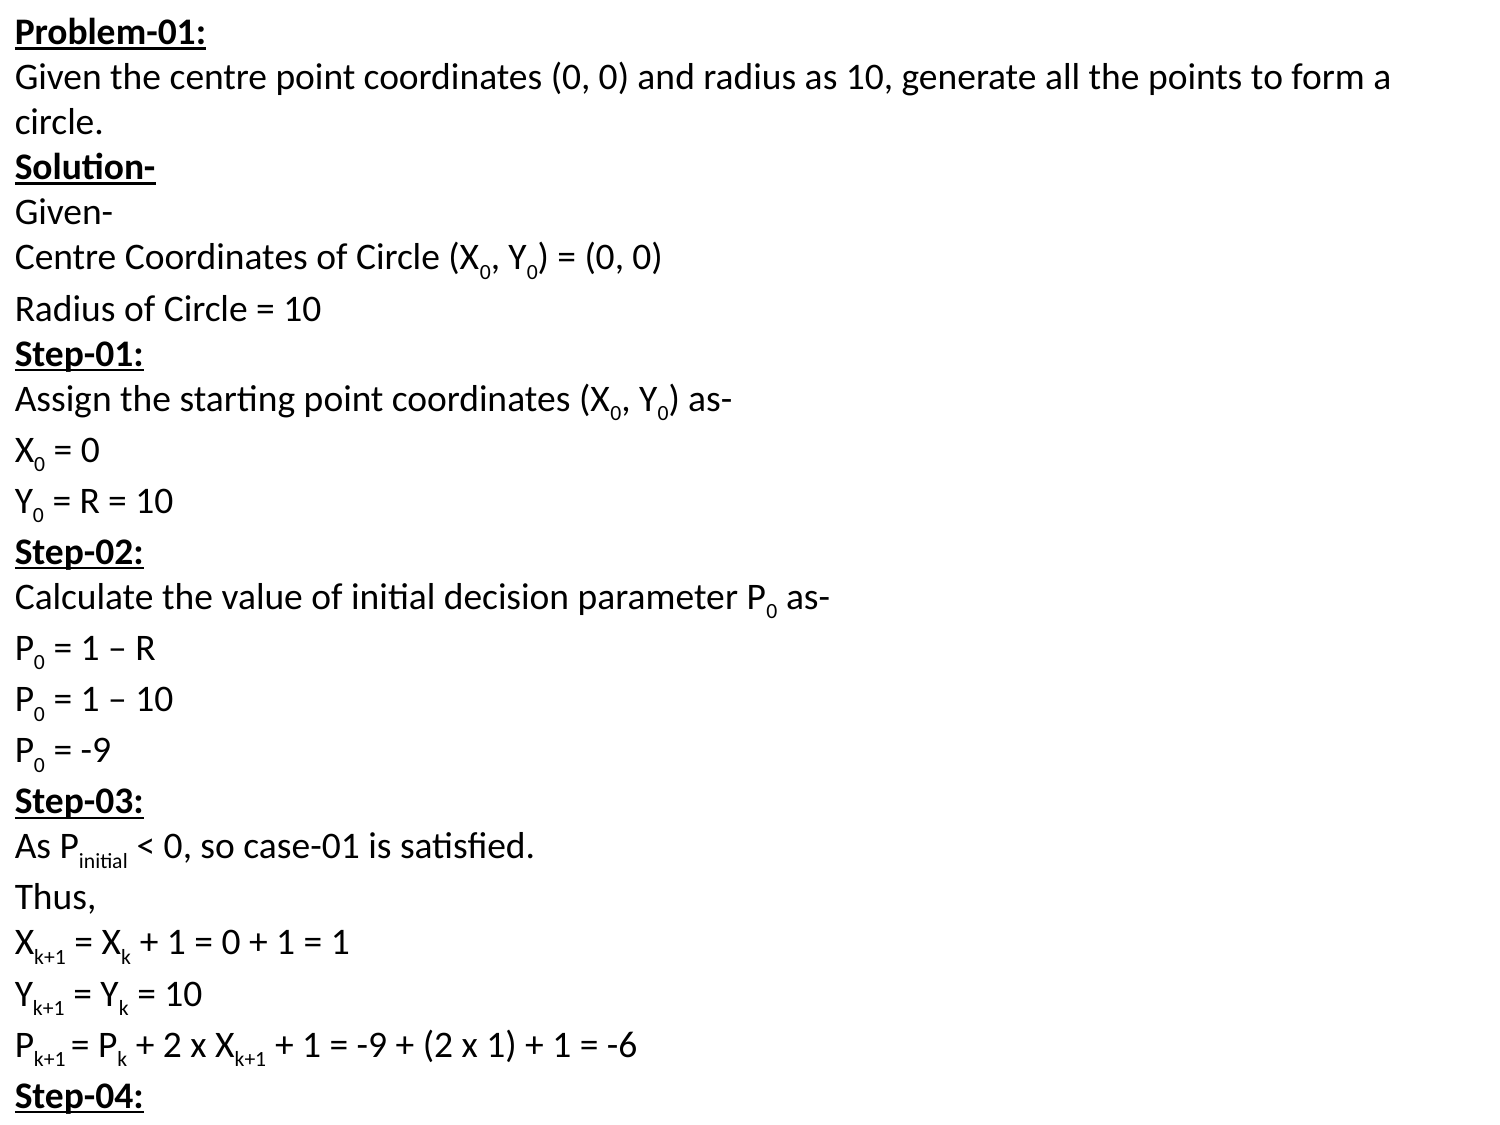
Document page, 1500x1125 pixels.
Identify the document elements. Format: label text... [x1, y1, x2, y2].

text_box Problem-01: Given the centre point coordinates (0, 0) and radius as 10, generate all the points to form a circle. Solution- Given- Centre Coordinates of Circle (X0, Y0) = (0, 0) Radius of Circle = 10 Step-01: Assign the starting point coordinates (X0, Y0) as- X0 = 0 Y0 = R = 10 Step-02: Calculate the value of initial decision parameter P0 as- P0 = 1 – R P0 = 1 – 10 P0 = -9 Step-03: As Pinitial < 0, so case-01 is satisfied. Thus, Xk+1 = Xk + 1 = 0 + 1 = 1 Yk+1 = Yk = 10 Pk+1 = Pk + 2 x Xk+1 + 1 = -9 + (2 x 1) + 1 = -6 Step-04: This step is not applicable here as the given centre point coordinates is (0, 0). [0, 0, 1475, 1125]
